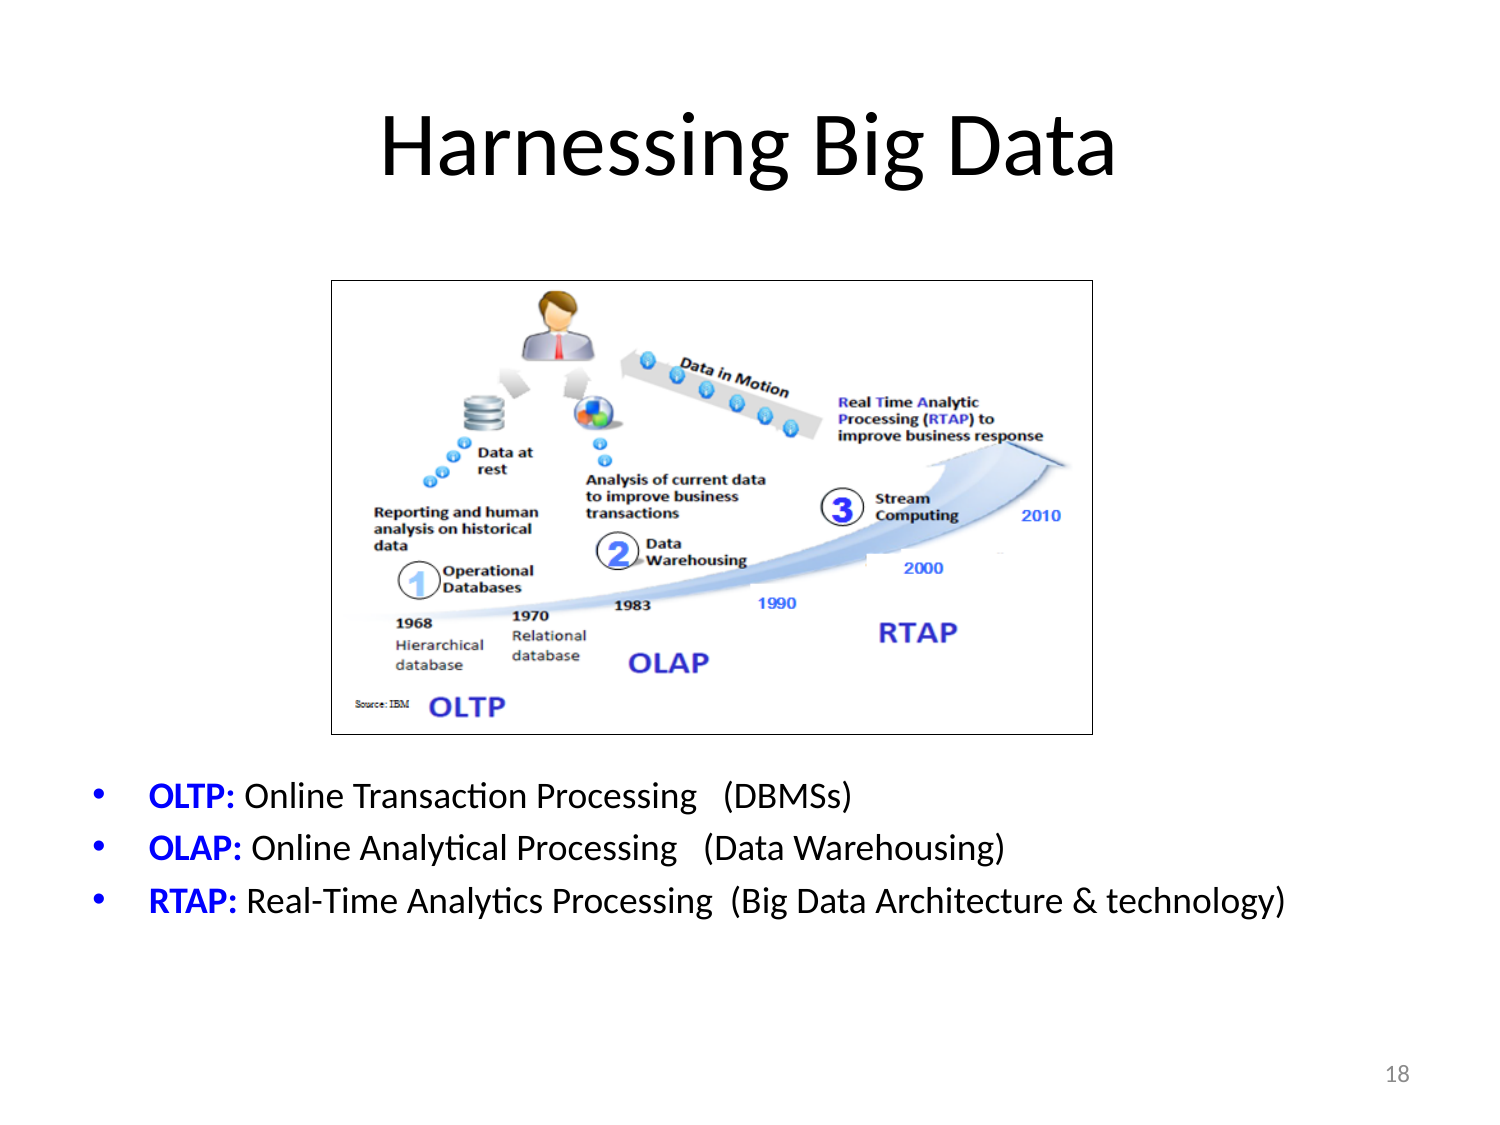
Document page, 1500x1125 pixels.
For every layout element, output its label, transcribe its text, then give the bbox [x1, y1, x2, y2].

slide_number 18 [1074, 1042, 1425, 1103]
picture [331, 280, 1093, 735]
list OLTP: Online Transaction Processing (DBMSs) OLAP: Online Analytical Processing (Data Warehousing) RTAP: Real-Time Analytics Processing (Big Data Architecture & technology) [77, 763, 1451, 1032]
title Harnessing Big Data [75, 45, 1425, 233]
